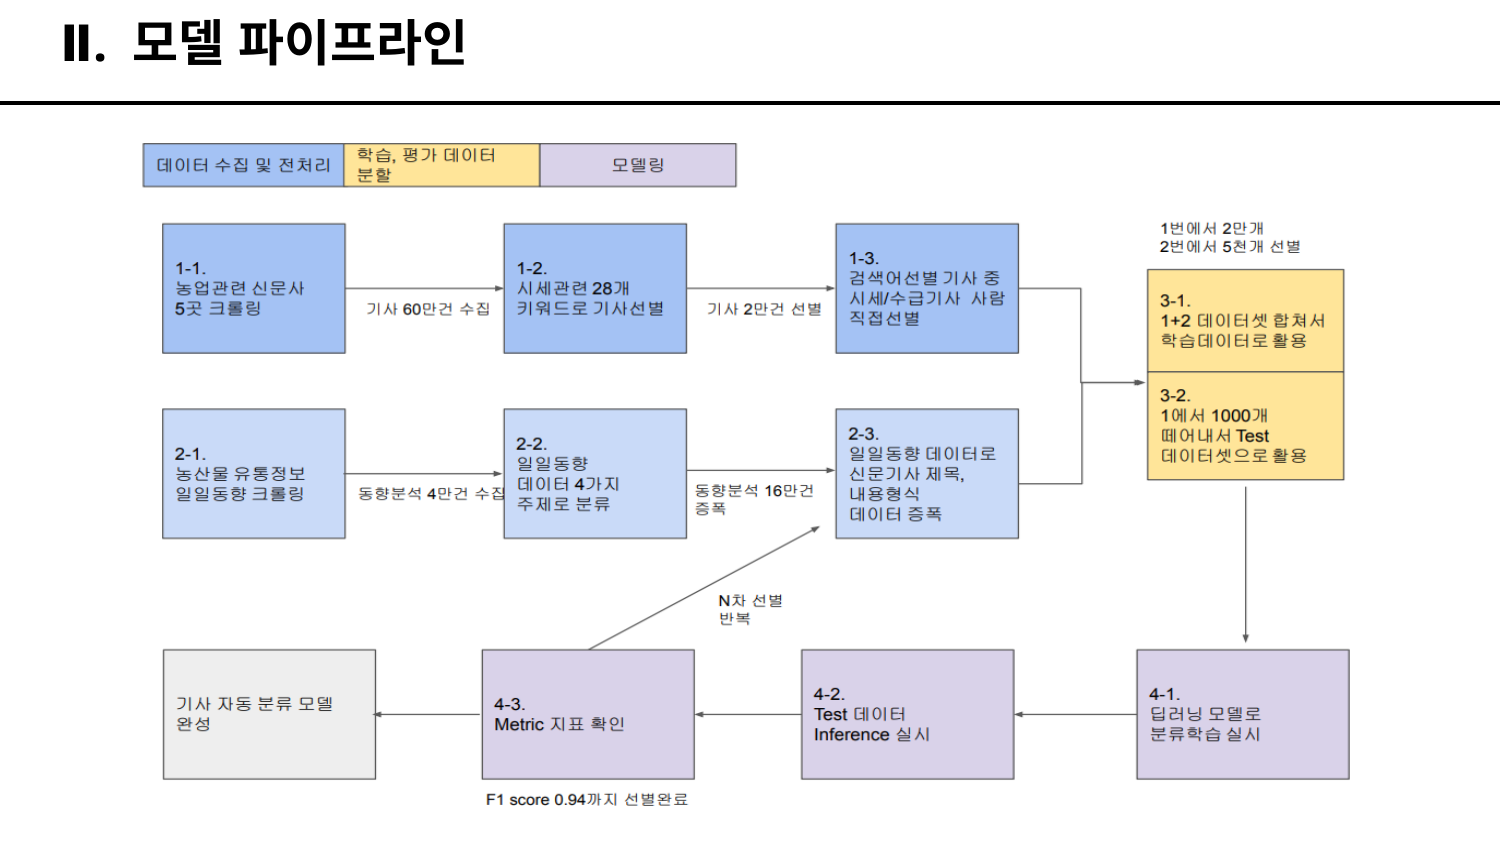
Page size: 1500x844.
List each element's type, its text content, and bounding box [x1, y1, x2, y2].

text_box Ⅱ. 모델 파이프라인 [14, 5, 514, 94]
picture [124, 140, 1375, 819]
